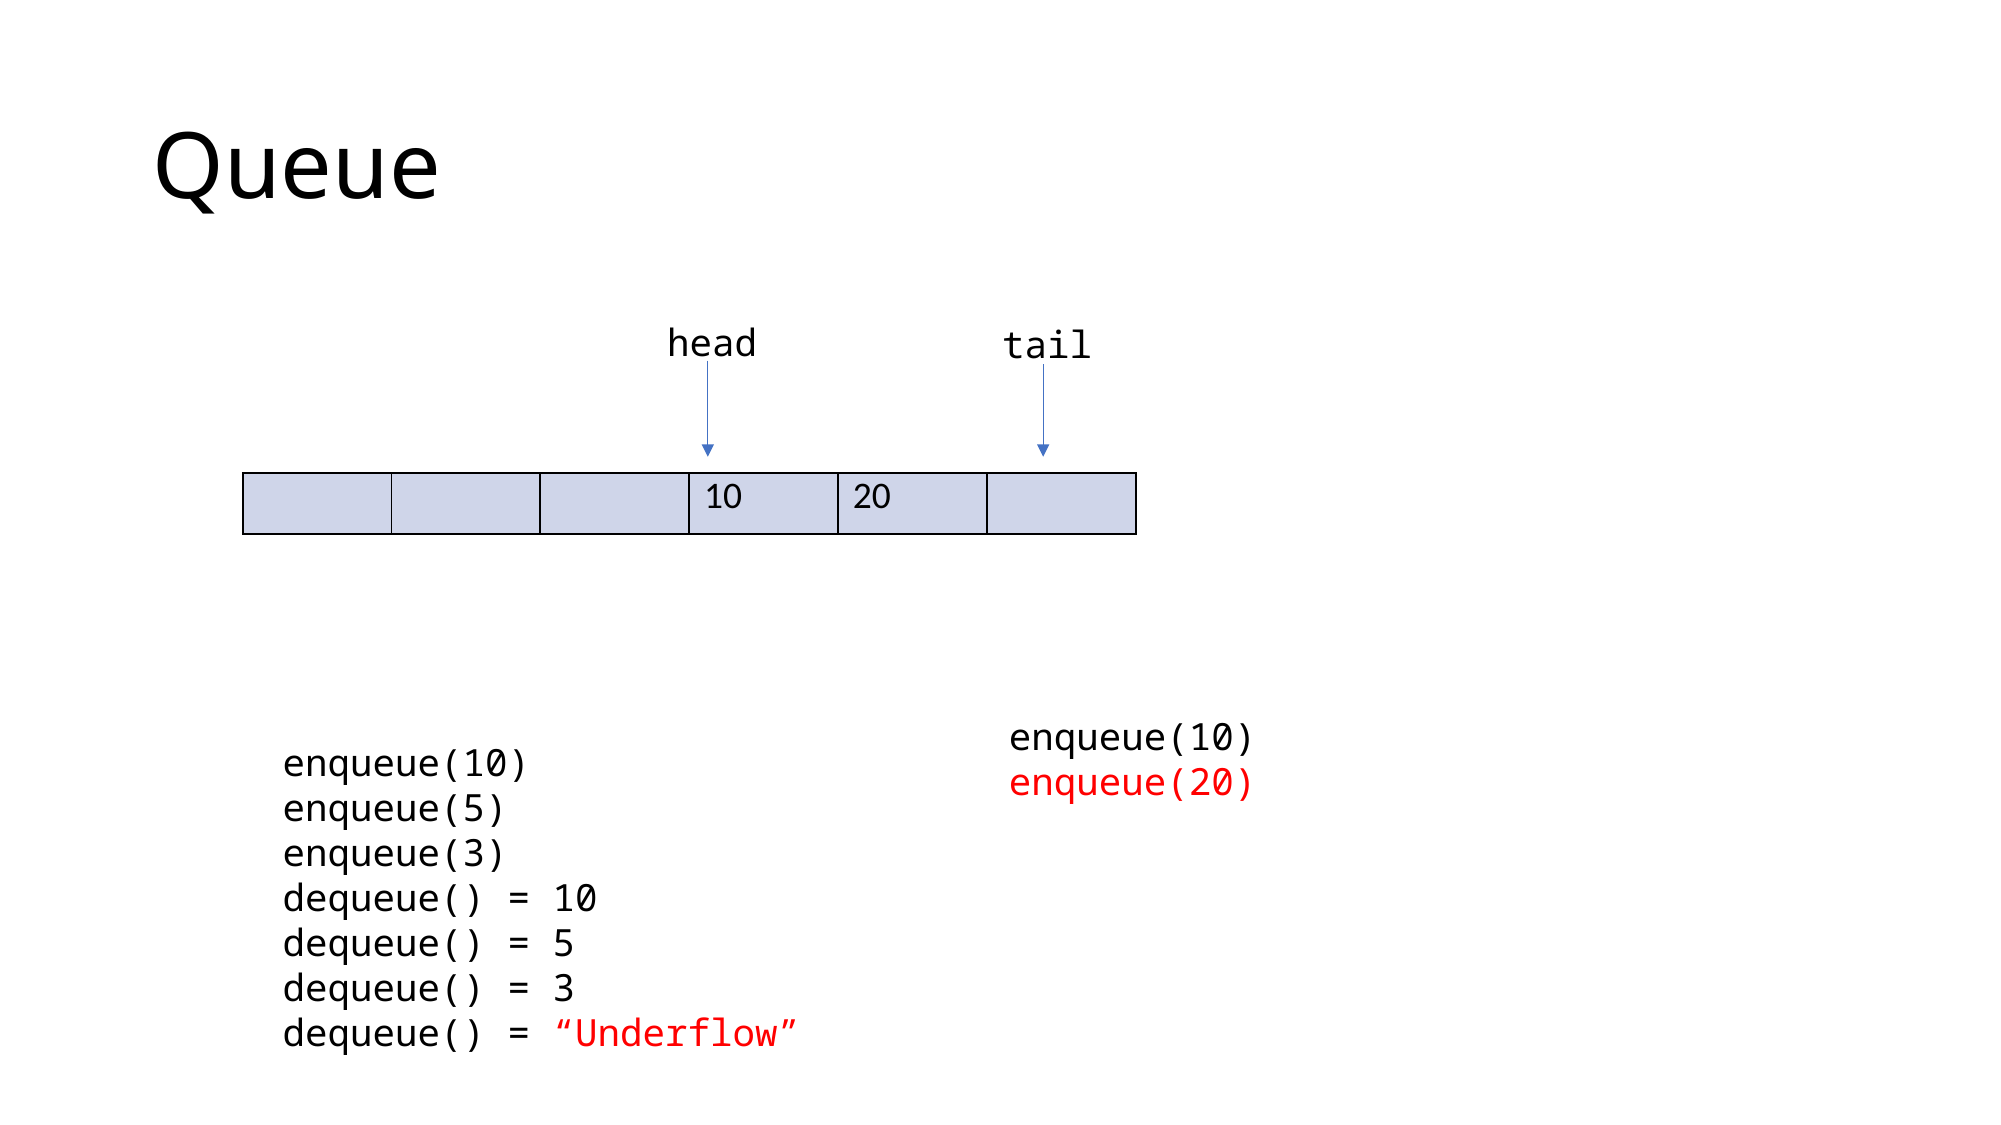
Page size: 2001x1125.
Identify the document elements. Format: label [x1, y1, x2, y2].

title [137, 59, 1863, 278]
text_box [994, 705, 1549, 811]
table_header [392, 474, 539, 533]
text_box [987, 313, 1139, 457]
table_header [988, 474, 1135, 533]
text_box [652, 311, 804, 457]
table_header [839, 474, 986, 533]
table_header [244, 474, 391, 533]
text_box [267, 731, 823, 1062]
table_header [690, 474, 837, 533]
table_header [541, 474, 688, 533]
